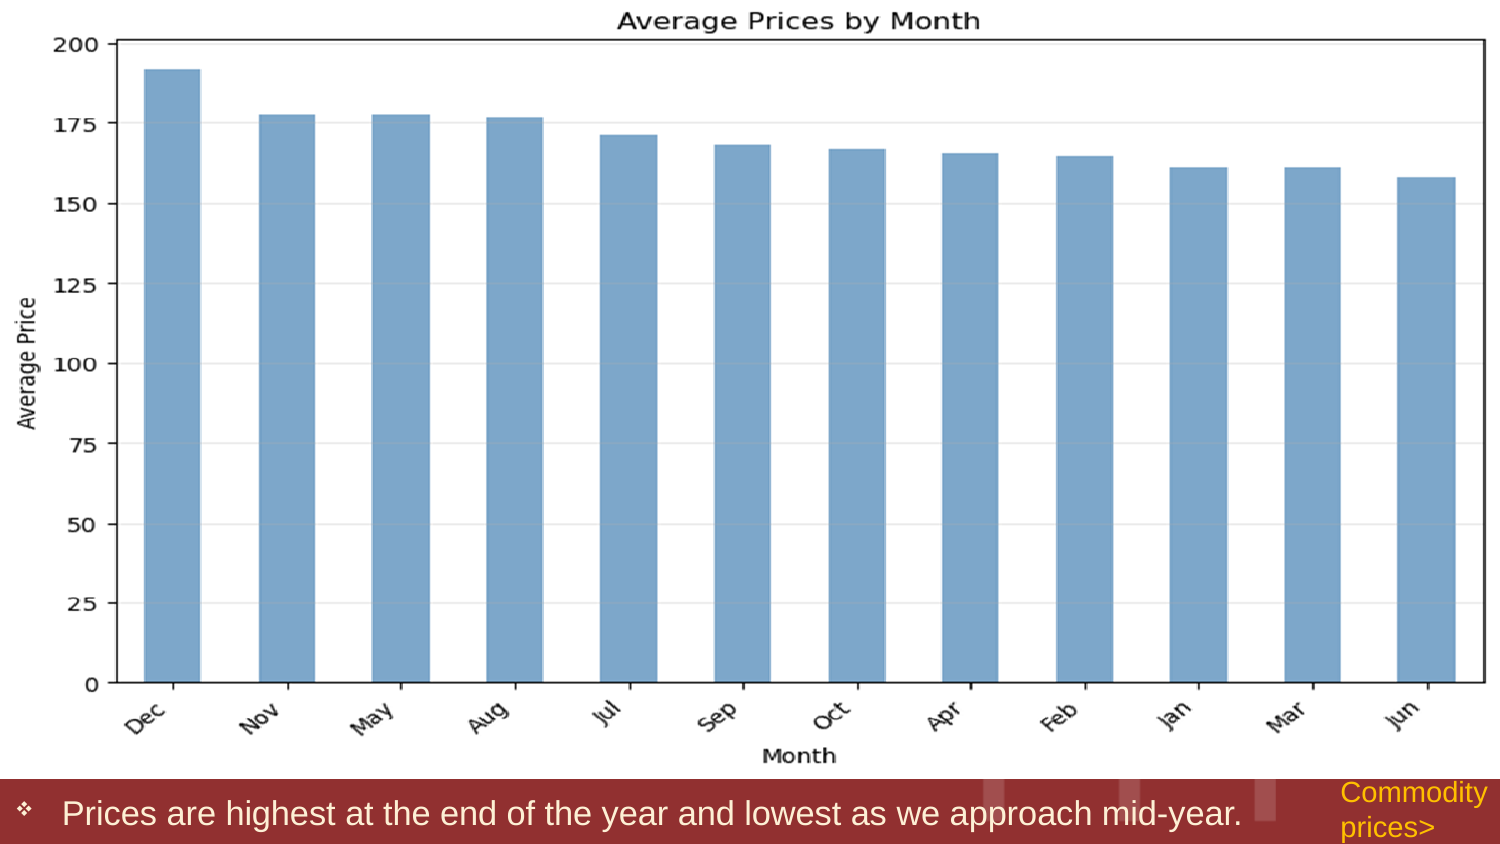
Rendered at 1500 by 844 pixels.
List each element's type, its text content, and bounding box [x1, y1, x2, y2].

title Prices are highest at the end of the year and lowest as we approach mid-year. [0, 787, 1325, 844]
picture [0, 0, 1500, 779]
text_box Commodity prices> [1325, 786, 1500, 844]
